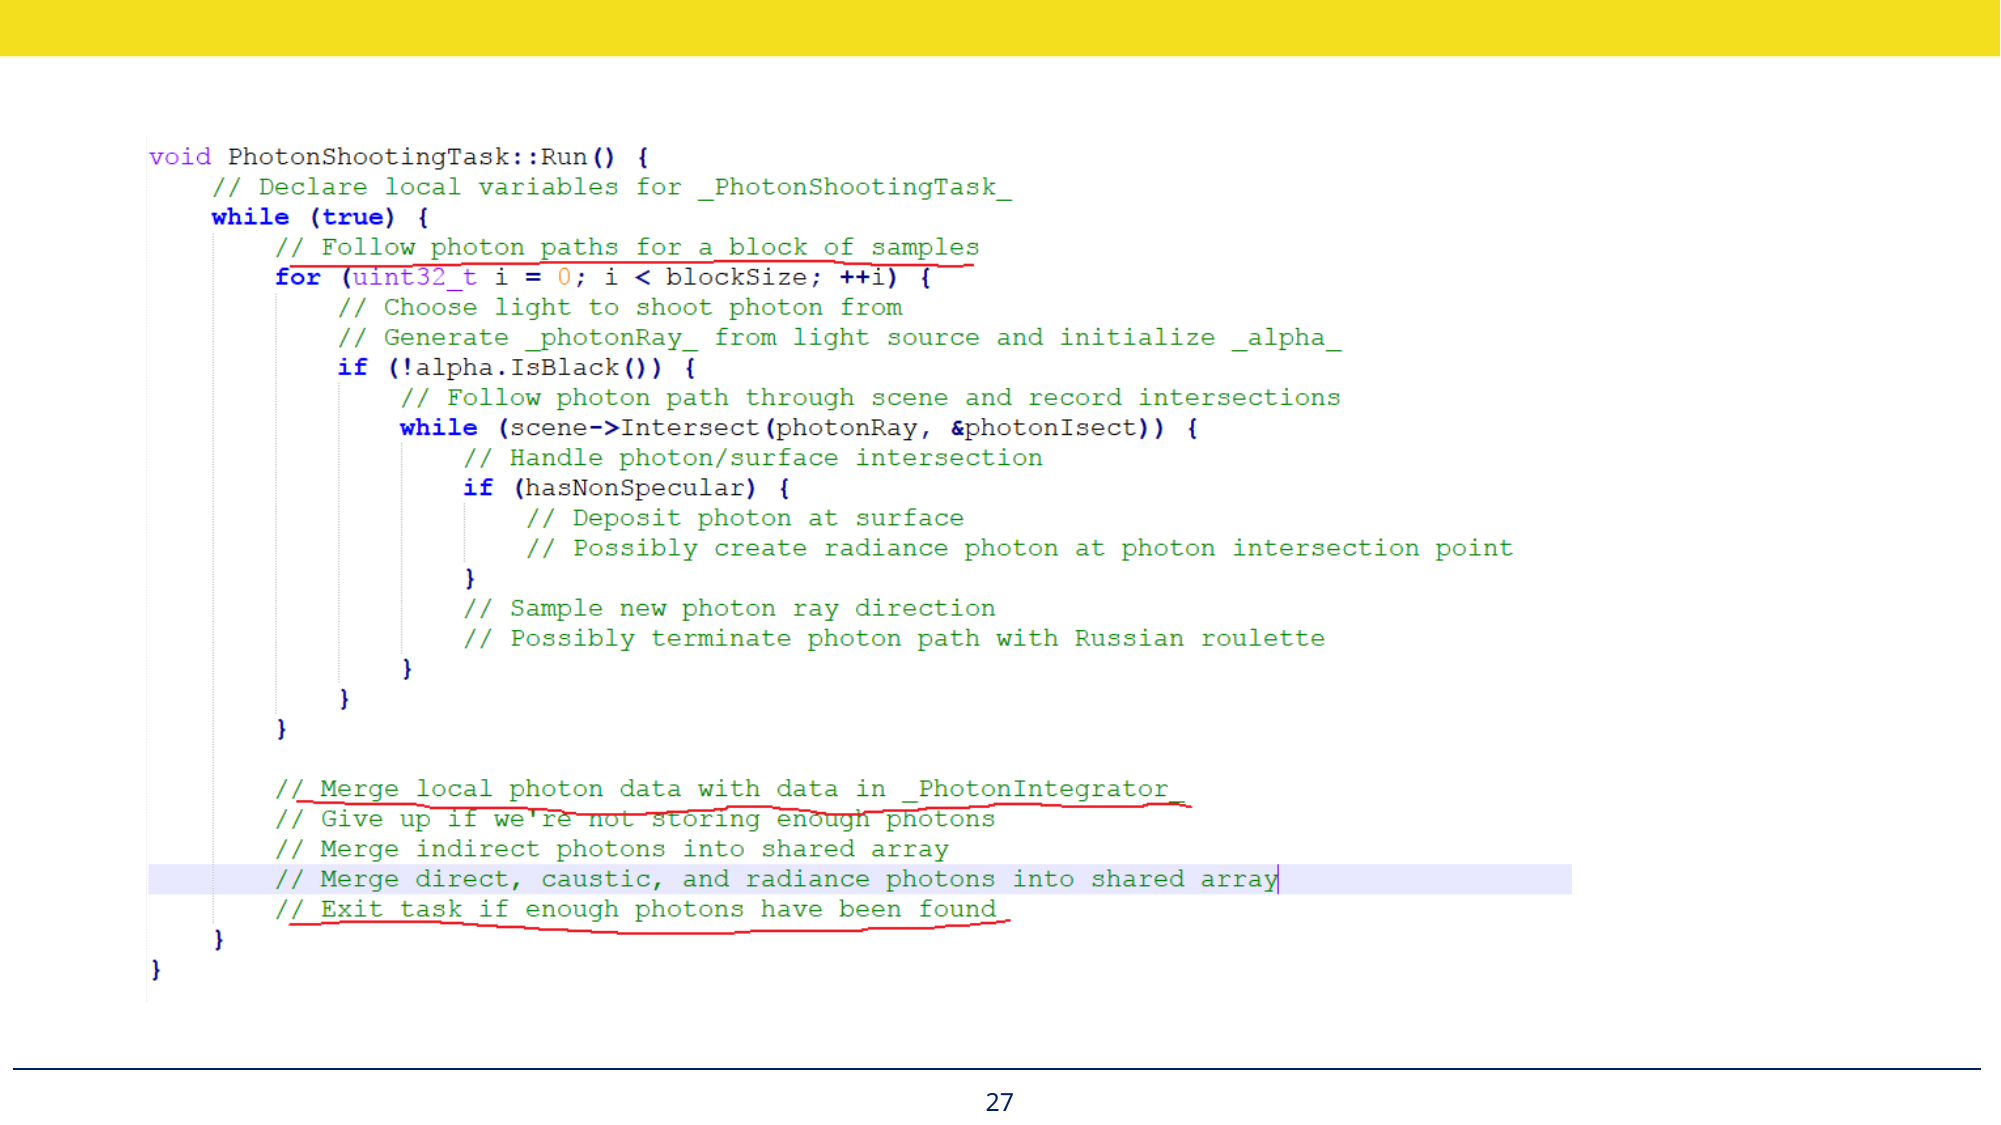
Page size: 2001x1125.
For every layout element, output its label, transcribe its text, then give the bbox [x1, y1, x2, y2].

picture [146, 137, 1572, 1004]
slide_number 27 [916, 1078, 1084, 1125]
